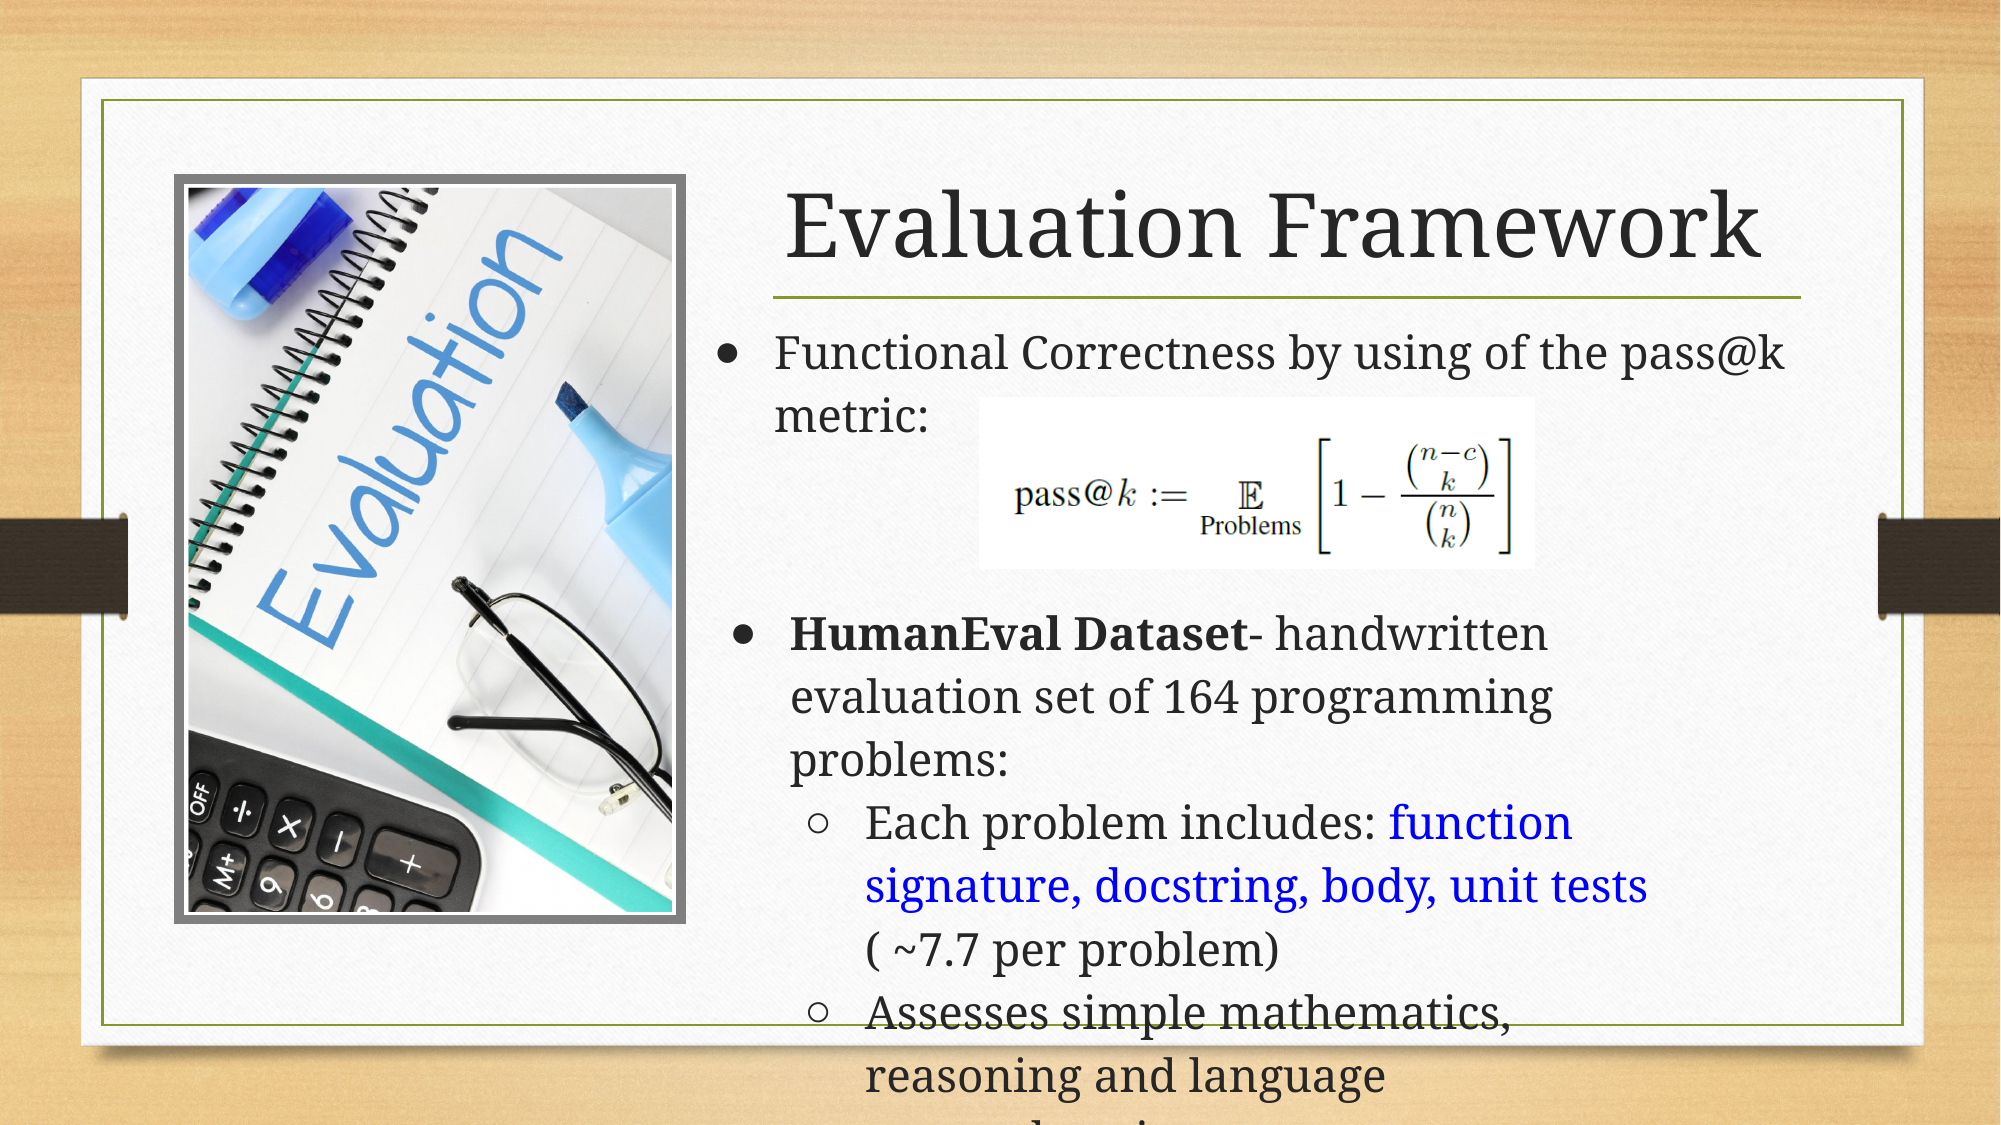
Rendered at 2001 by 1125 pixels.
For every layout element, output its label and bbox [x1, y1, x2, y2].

text_box [0, 0, 2000, 1125]
picture [979, 396, 1536, 569]
picture [67, 307, 793, 791]
